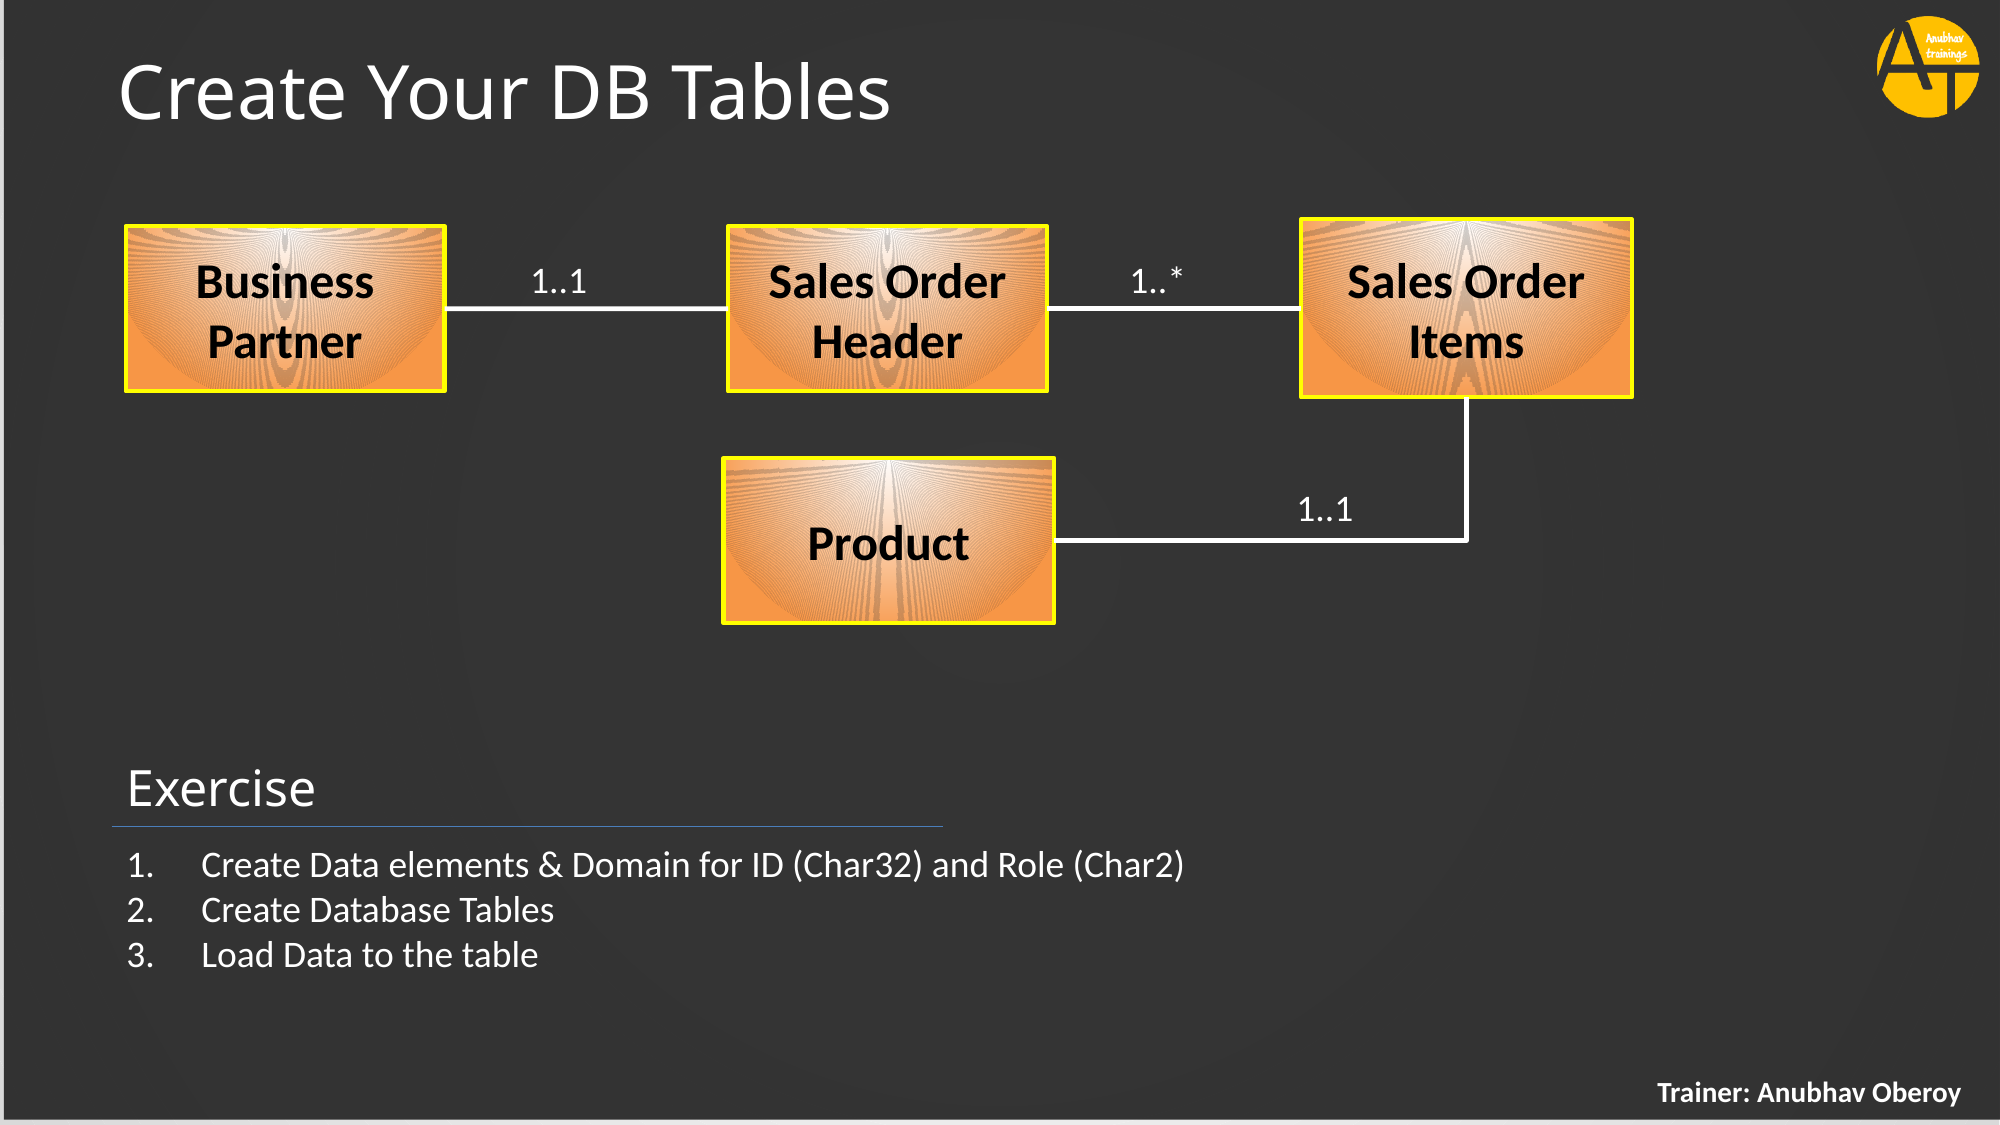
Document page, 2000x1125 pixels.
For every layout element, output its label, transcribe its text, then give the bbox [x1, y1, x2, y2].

text_box Exercise [111, 749, 455, 824]
text_box 1..* [1114, 248, 1221, 306]
text_box 1..1 [515, 248, 622, 307]
title Create Your DB Tables [97, 30, 1898, 148]
text_box Business Partner [124, 224, 447, 393]
footer Trainer: Anubhav Oberoy [1625, 1061, 1994, 1121]
picture [1866, 9, 1985, 126]
text_box Sales Order Header [726, 224, 1049, 393]
text_box Sales Order Items [1299, 217, 1634, 399]
text_box [2, 0, 2000, 1122]
text_box Product [721, 456, 1056, 625]
text_box Create Data elements & Domain for ID (Char32) and Role (Char2) Create Database Tables Load Data to the table [111, 832, 1709, 982]
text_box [1053, 397, 1467, 541]
